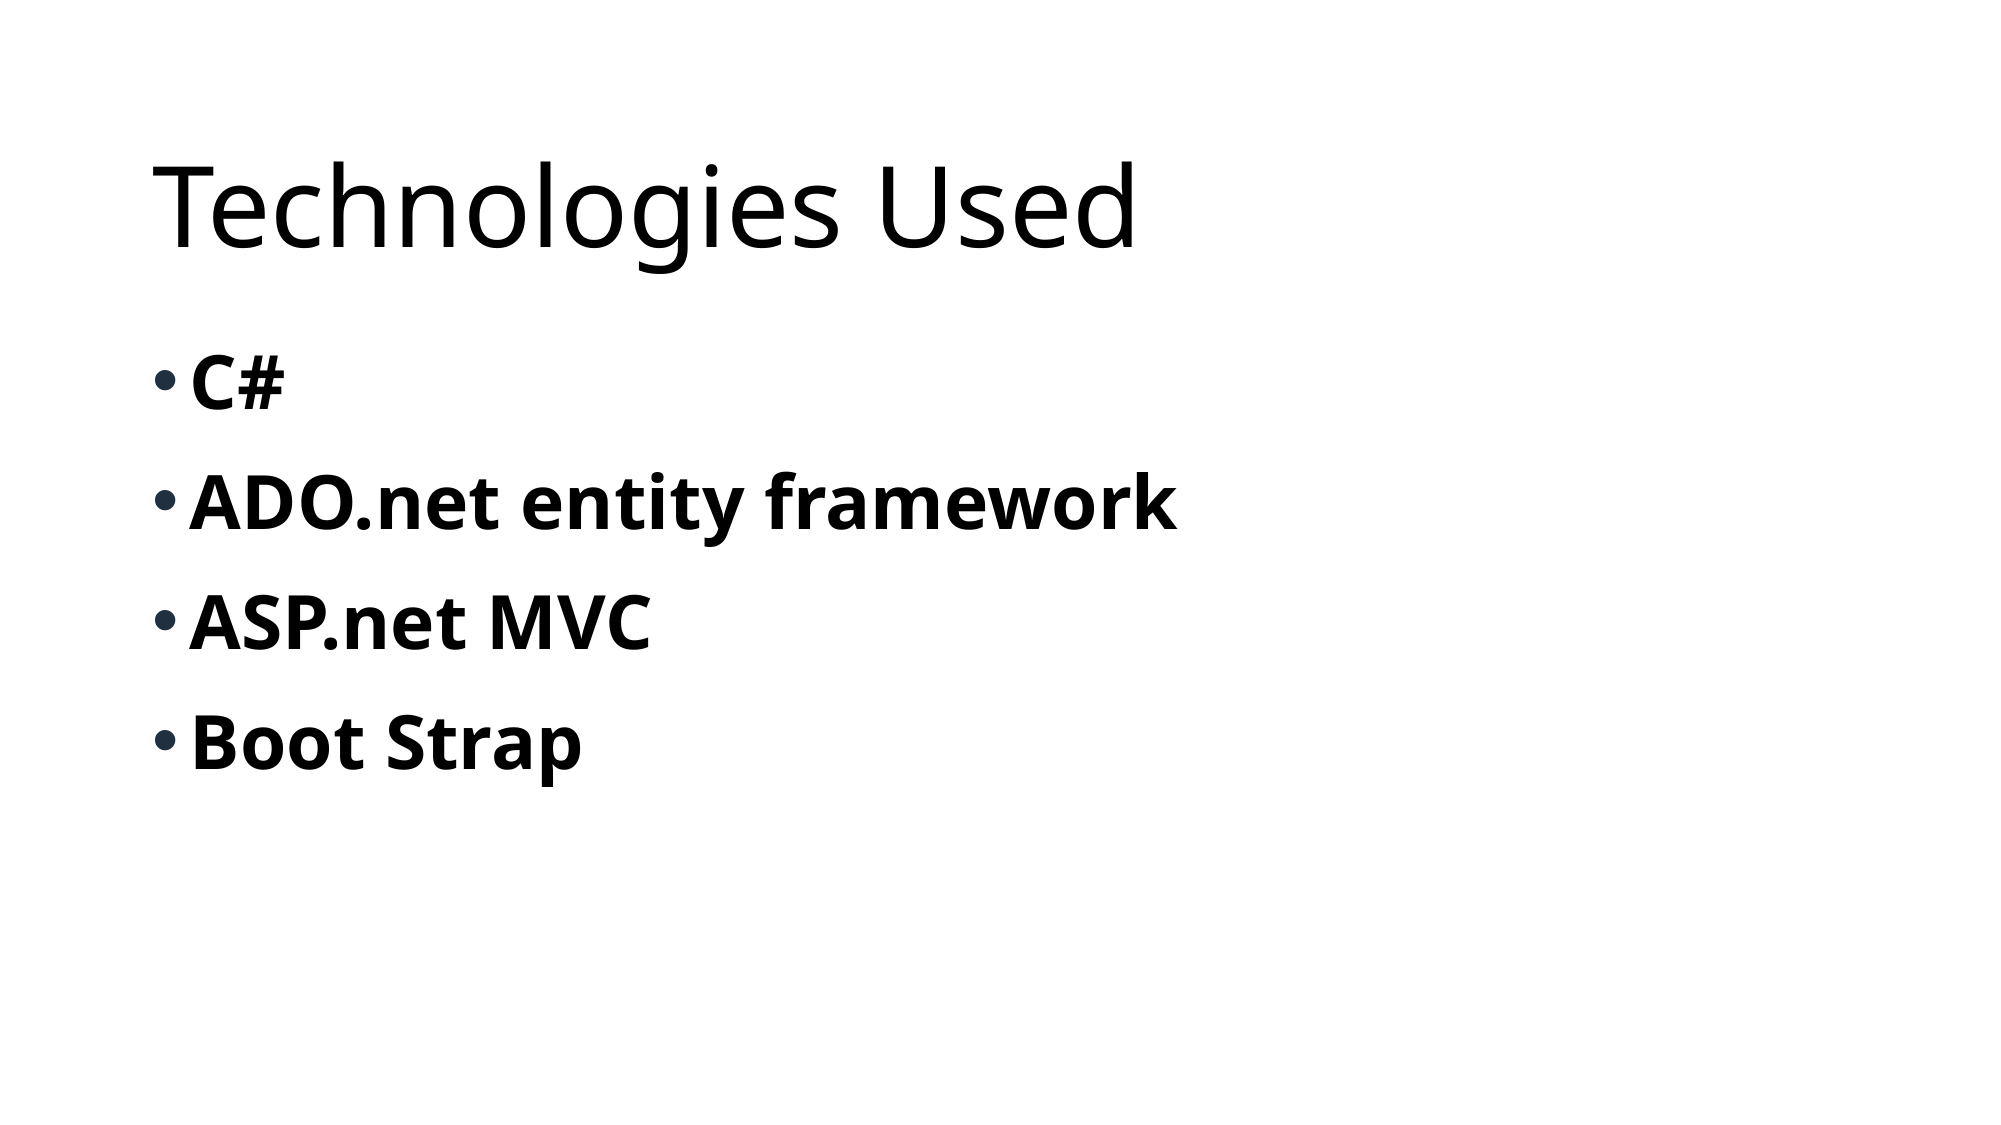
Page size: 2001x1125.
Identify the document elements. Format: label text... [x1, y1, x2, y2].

title Technologies Used [137, 59, 1863, 278]
list C# ADO.net entity framework ASP.net MVC Boot Strap [137, 318, 1863, 1014]
